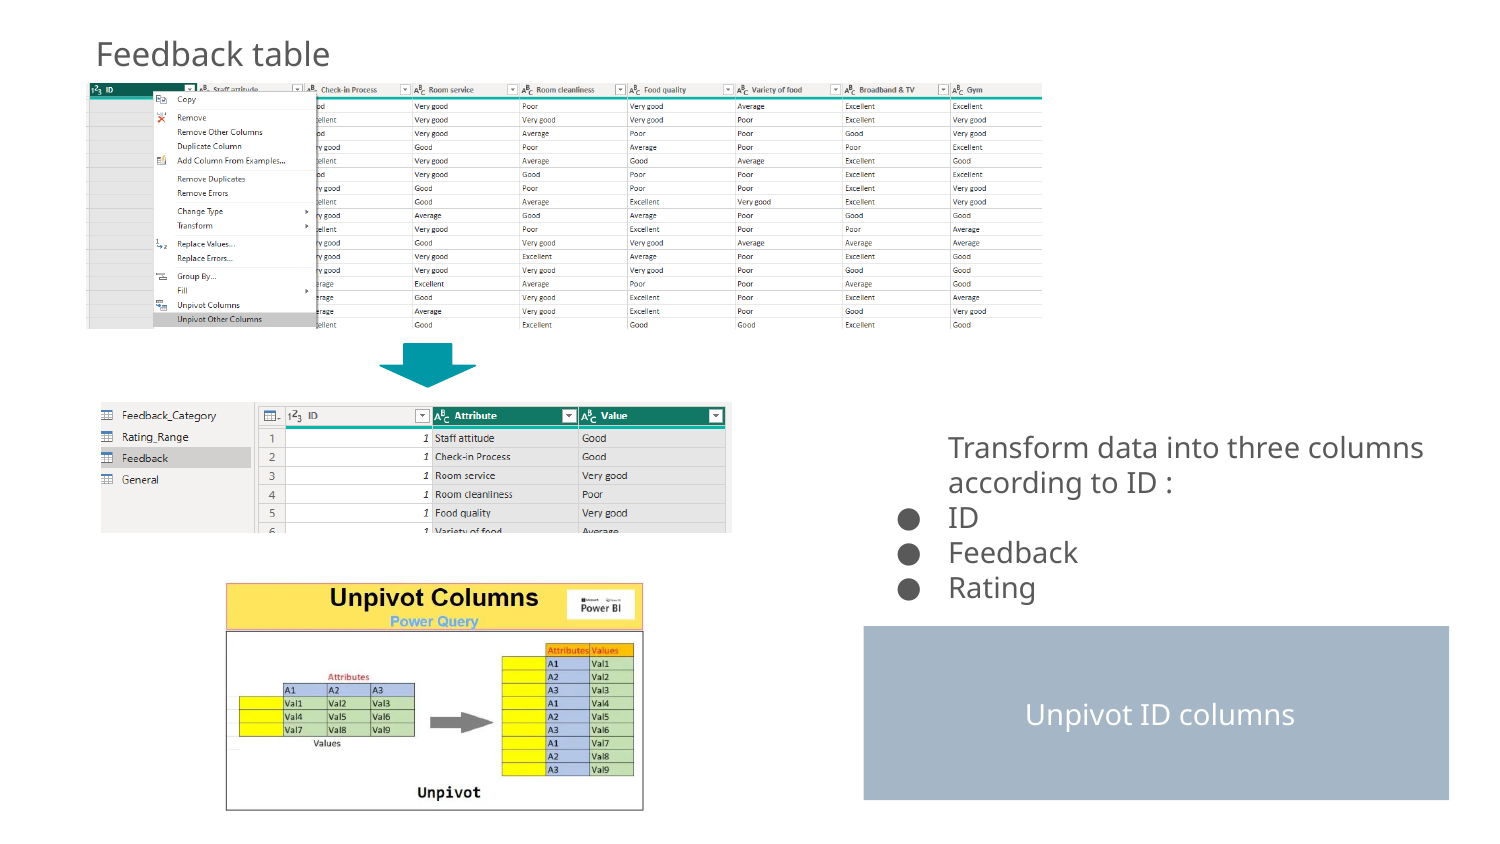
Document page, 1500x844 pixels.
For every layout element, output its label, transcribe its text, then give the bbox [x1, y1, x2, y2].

text_box Feedback table [80, 12, 573, 88]
picture [224, 580, 645, 813]
text_box Transform data into three columns according to ID : ID Feedback Rating [858, 414, 1455, 619]
text_box [380, 343, 476, 387]
picture [86, 82, 1042, 329]
picture [100, 402, 733, 533]
text_box Unpivot ID columns [863, 626, 1450, 801]
